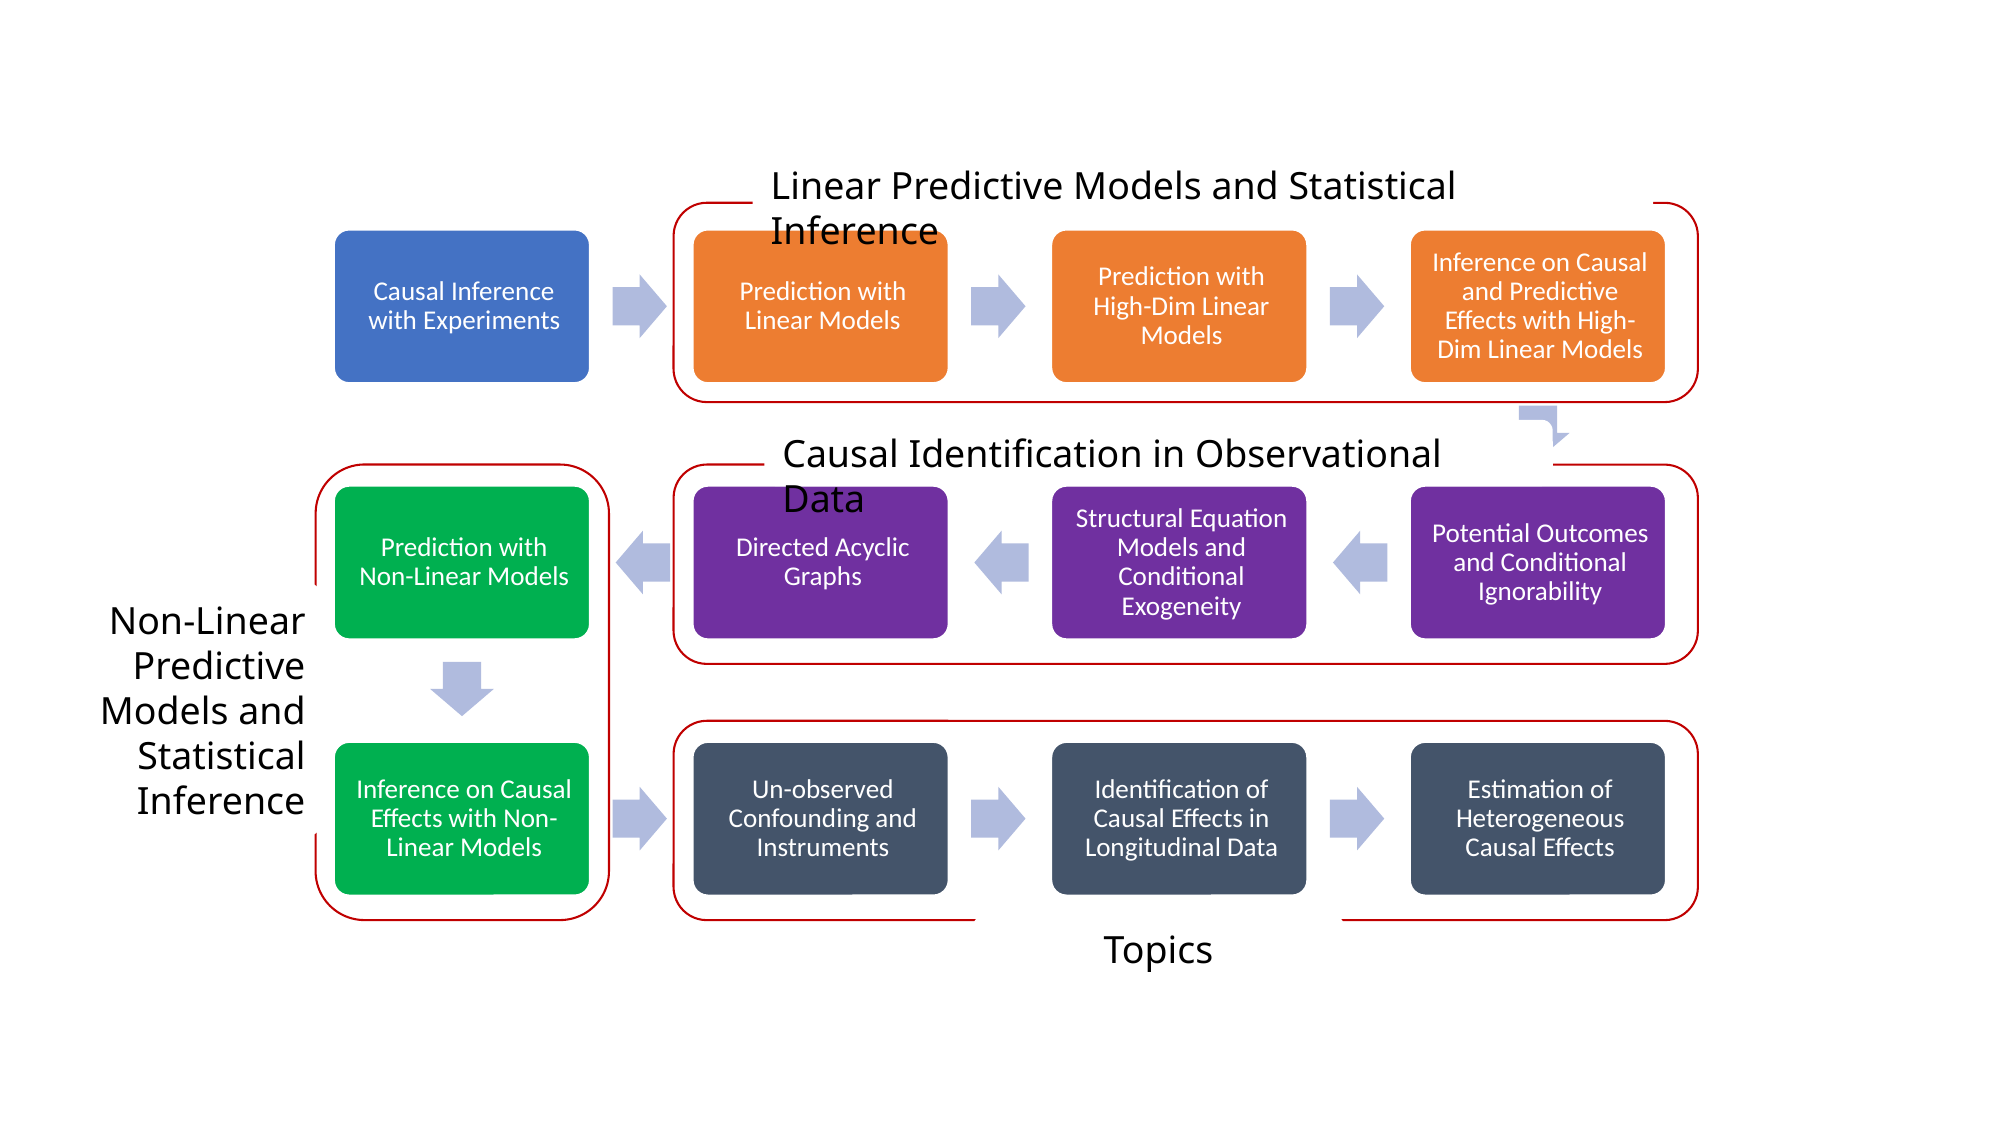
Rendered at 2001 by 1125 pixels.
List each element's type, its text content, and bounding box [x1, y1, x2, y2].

text_box [1667, 201, 1699, 403]
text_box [333, 117, 1667, 1007]
text_box [1667, 719, 1699, 922]
text_box [314, 474, 333, 610]
text_box [1667, 463, 1699, 665]
text_box Non-Linear Predictive Models and Statistical Inference [6, 576, 333, 843]
text_box [314, 809, 333, 910]
